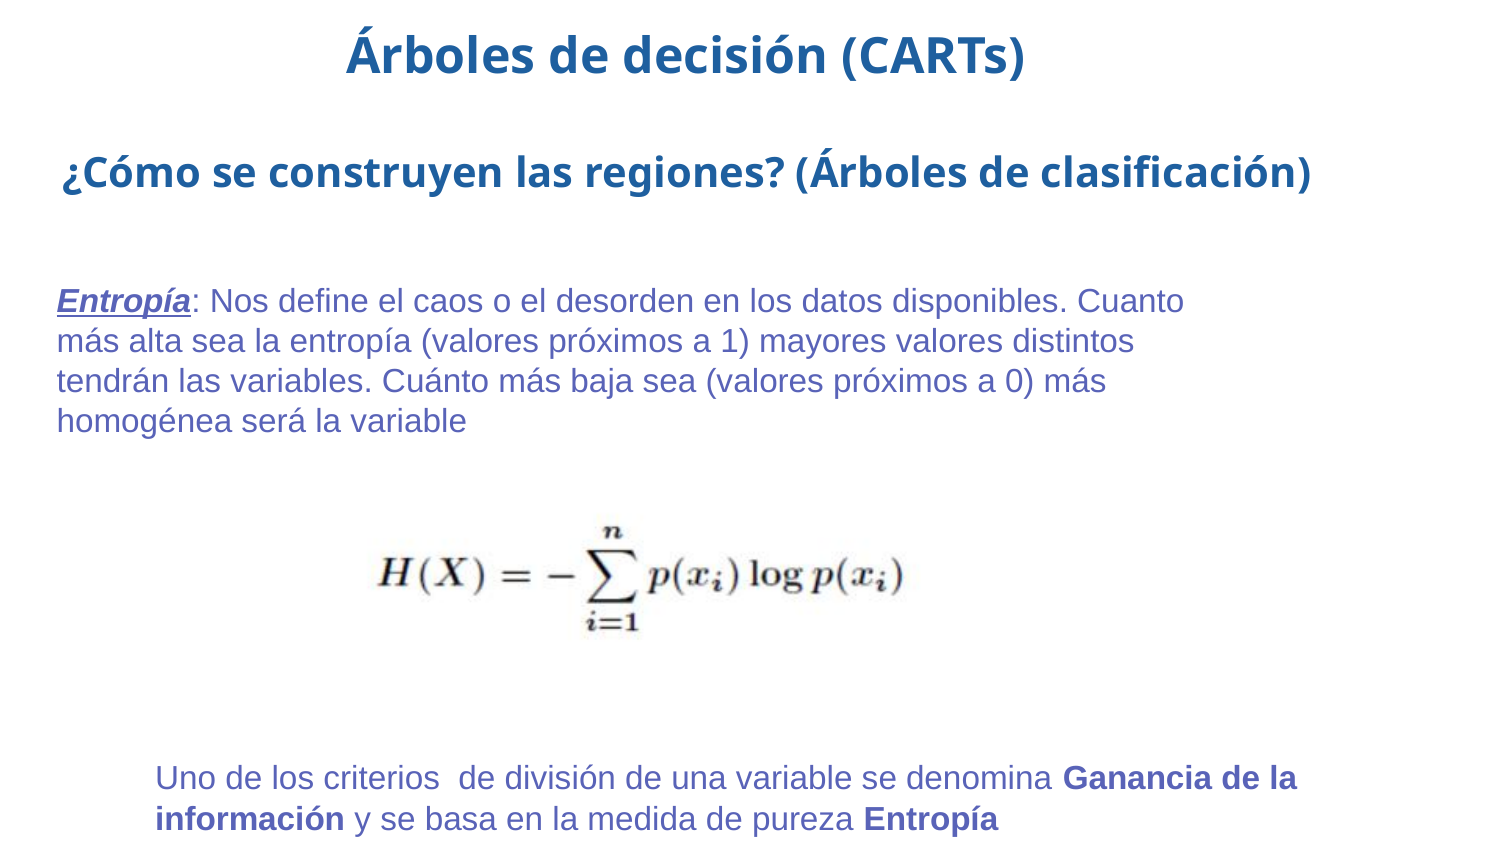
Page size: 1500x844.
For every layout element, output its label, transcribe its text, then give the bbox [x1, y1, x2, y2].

text_box Entropía: Nos define el caos o el desorden en los datos disponibles. Cuanto más alta sea la entropía (valores próximos a 1) mayores valores distintos tendrán las variables. Cuánto más baja sea (valores próximos a 0) más homogénea será la variable [41, 264, 1235, 396]
text_box ¿Cómo se construyen las regiones? (Árboles de clasificación) [0, 116, 1407, 232]
text_box Uno de los criterios de división de una variable se denomina Ganancia de la información y se basa en la medida de pureza Entropía [140, 741, 1334, 844]
text_box Árboles de decisión (CARTs) [213, 0, 1159, 115]
picture [293, 464, 946, 695]
